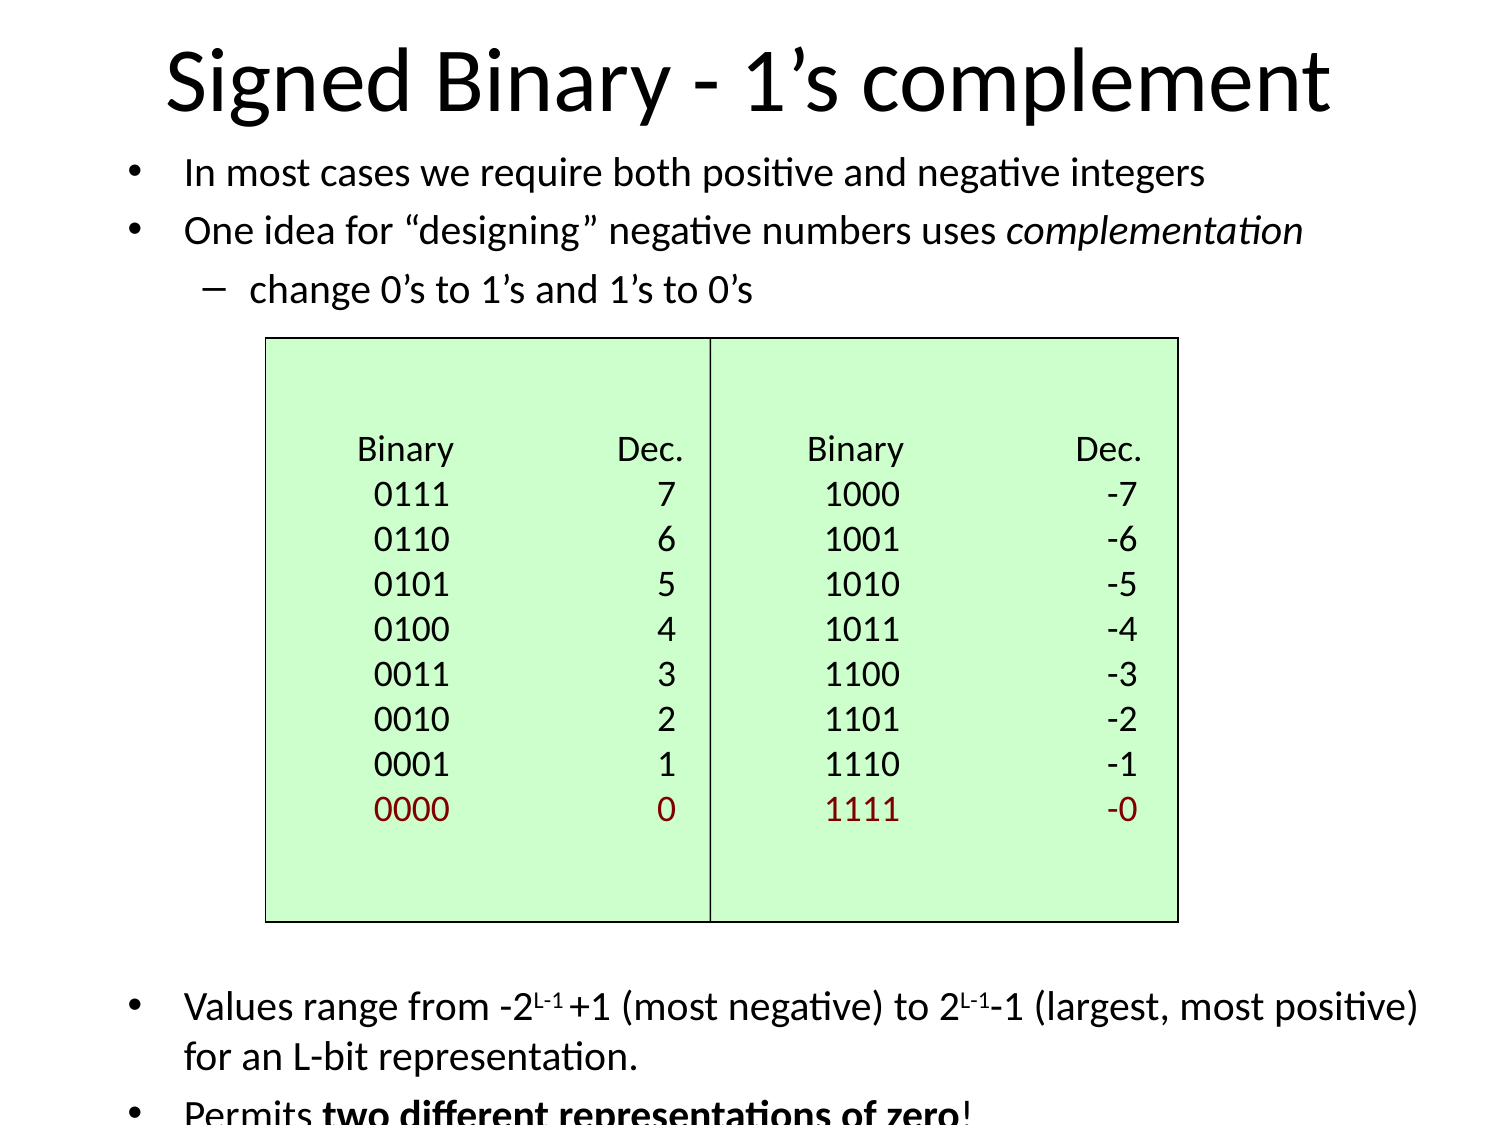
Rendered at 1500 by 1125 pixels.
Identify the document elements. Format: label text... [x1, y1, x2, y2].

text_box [265, 337, 1179, 923]
title Signed Binary - 1’s complement [0, 0, 1500, 150]
list In most cases we require both positive and negative integers One idea for “designing” negative numbers uses complementation change 0’s to 1’s and 1’s to 0’s Values range from -2L-1 +1 (most negative) to 2L-1-1 (largest, most positive) for an L-bit representation. Permits two different representations of zero! [112, 137, 1477, 1125]
